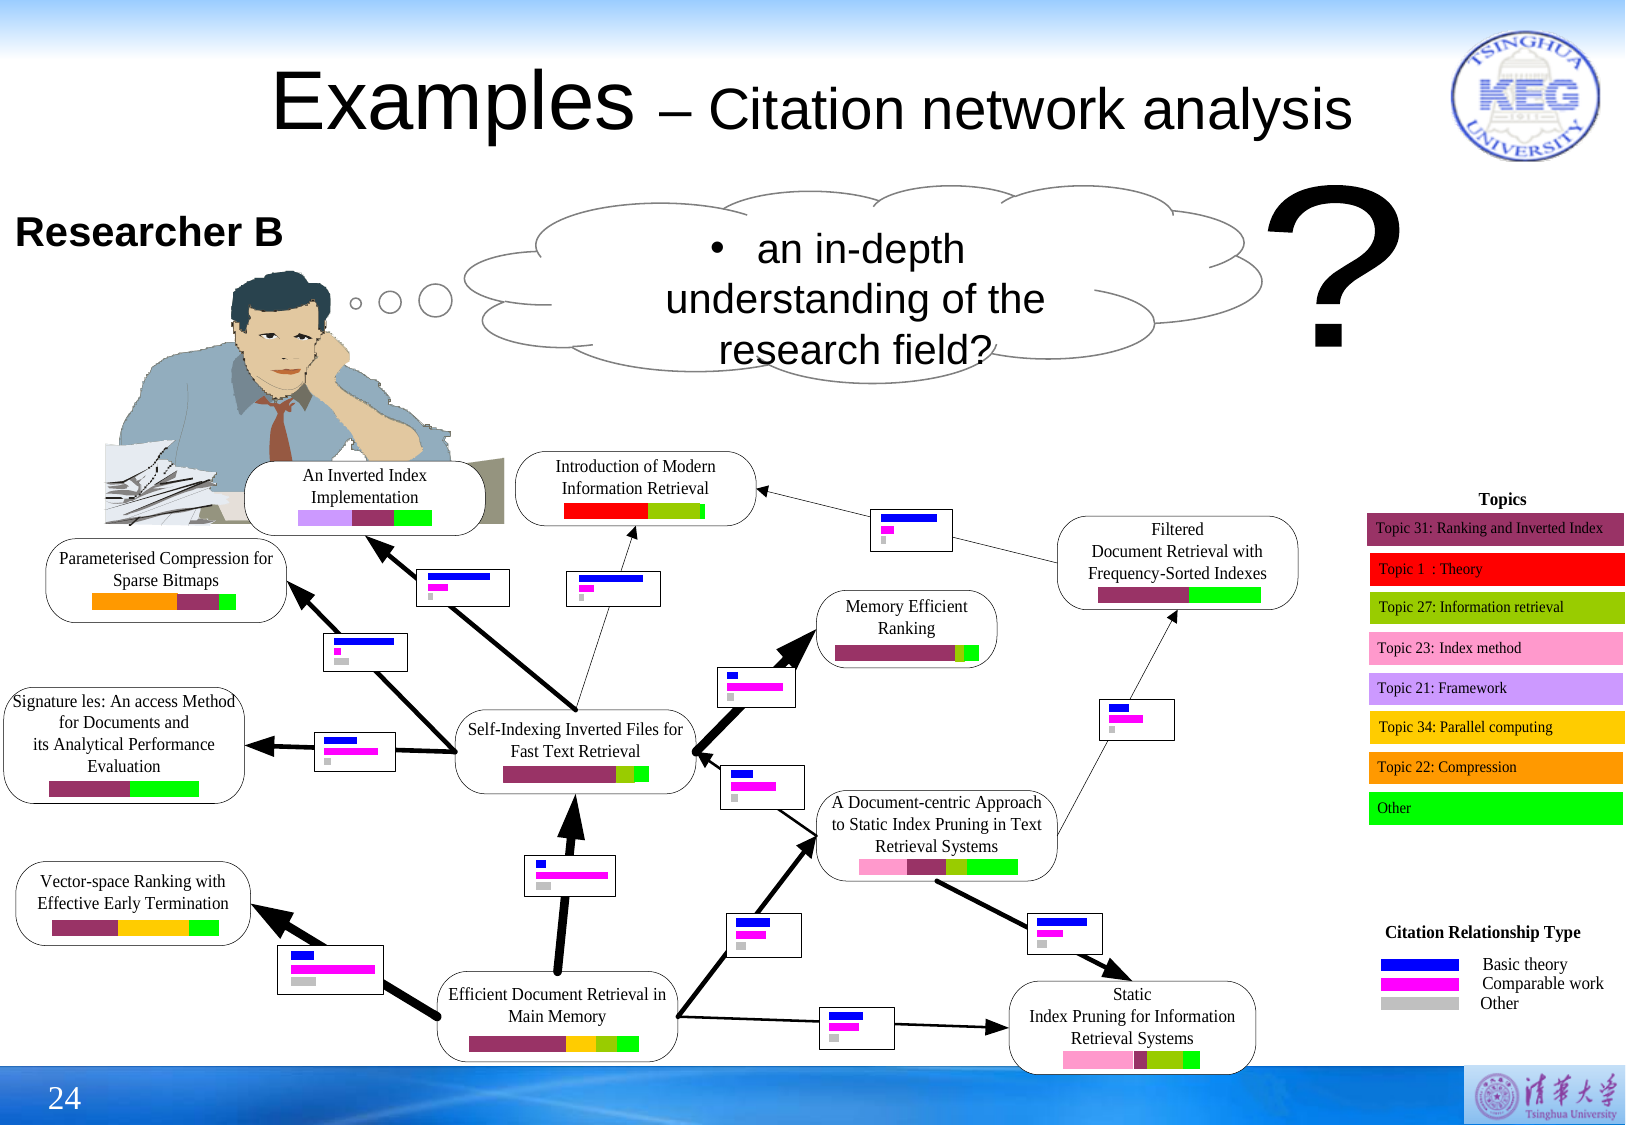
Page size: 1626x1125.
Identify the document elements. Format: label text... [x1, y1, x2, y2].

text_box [101, 268, 509, 448]
text_box an in-depth understanding of the research field? [471, 185, 1263, 384]
title Examples – Citation network analysis [44, 30, 1581, 162]
picture [0, 448, 1626, 1125]
picture [1450, 30, 1604, 163]
text_box Researcher B [0, 197, 312, 262]
